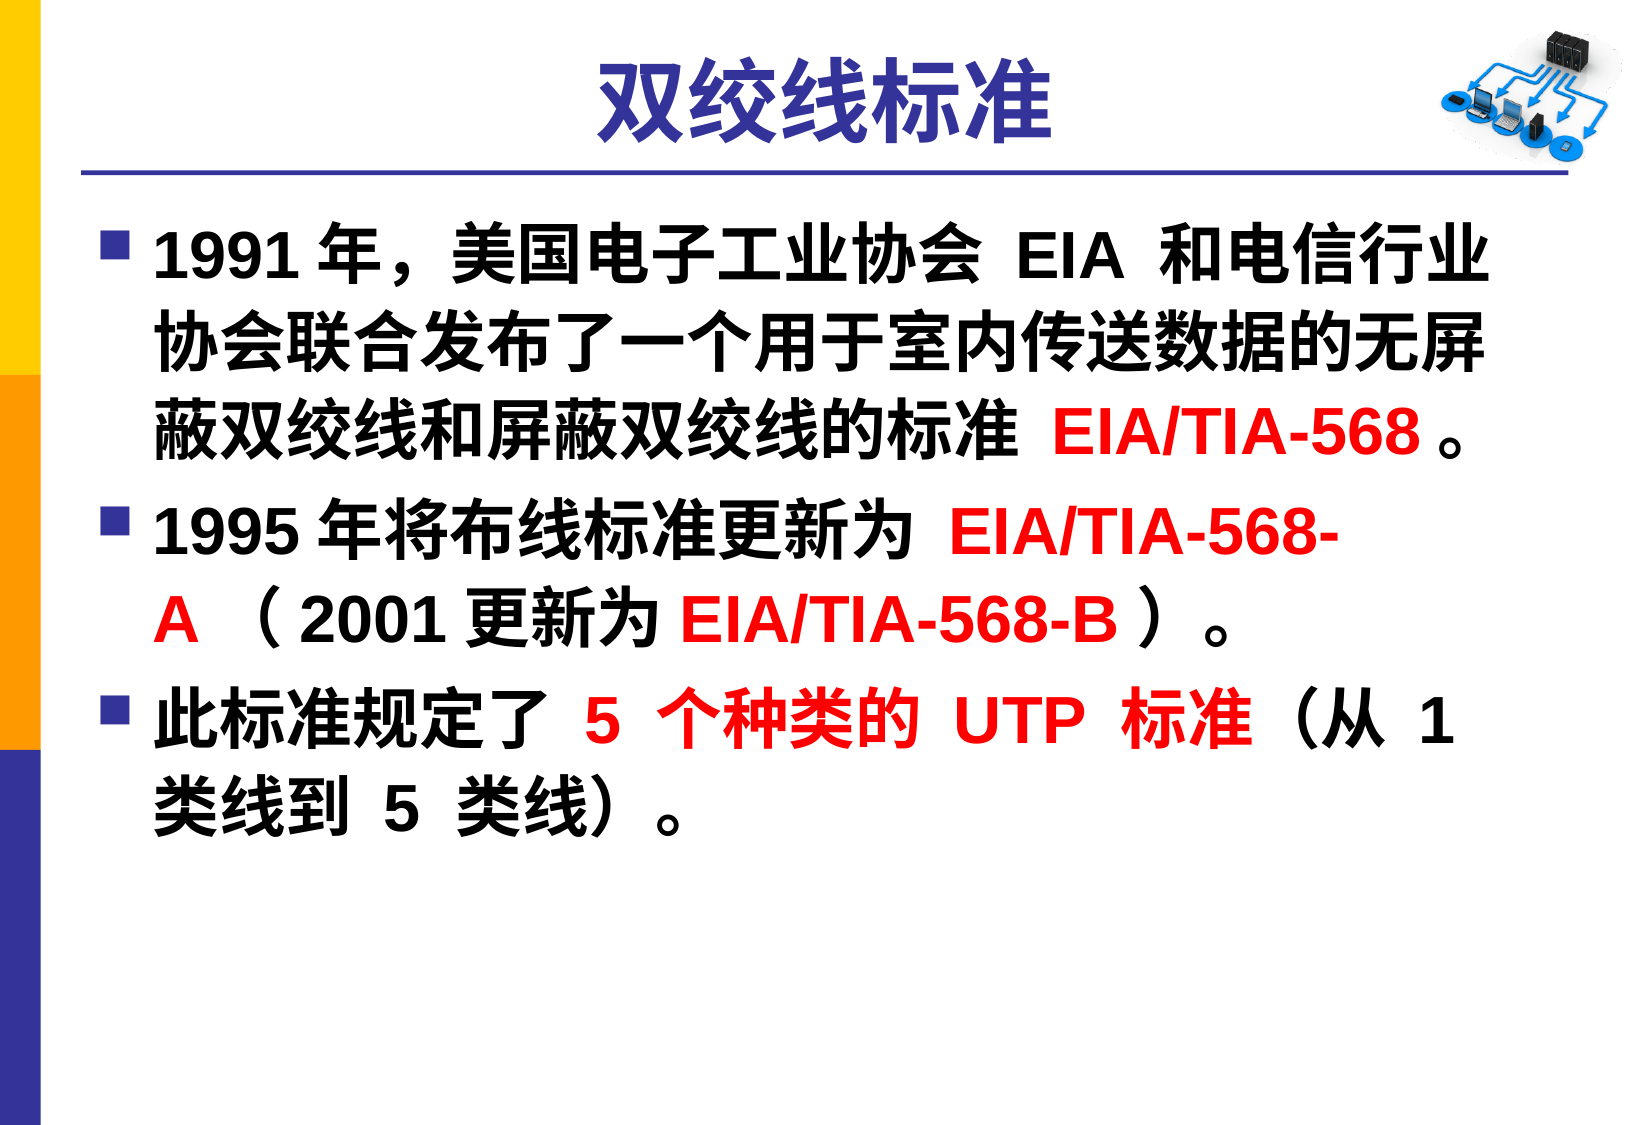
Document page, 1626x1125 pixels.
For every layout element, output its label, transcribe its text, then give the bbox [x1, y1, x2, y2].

title 双绞线标准 [81, 30, 1569, 161]
picture [1438, 30, 1624, 165]
list 1991年，美国电子工业协会 EIA 和电信行业协会联合发布了一个用于室内传送数据的无屏蔽双绞线和屏蔽双绞线的标准 EIA/TIA-568。 1995年将布线标准更新为 EIA/TIA-568-A（2001更新为EIA/TIA-568-B）。 此标准规定了 5 个种类的 UTP 标准（从 1 类线到 5 类线）。 [81, 196, 1569, 1006]
